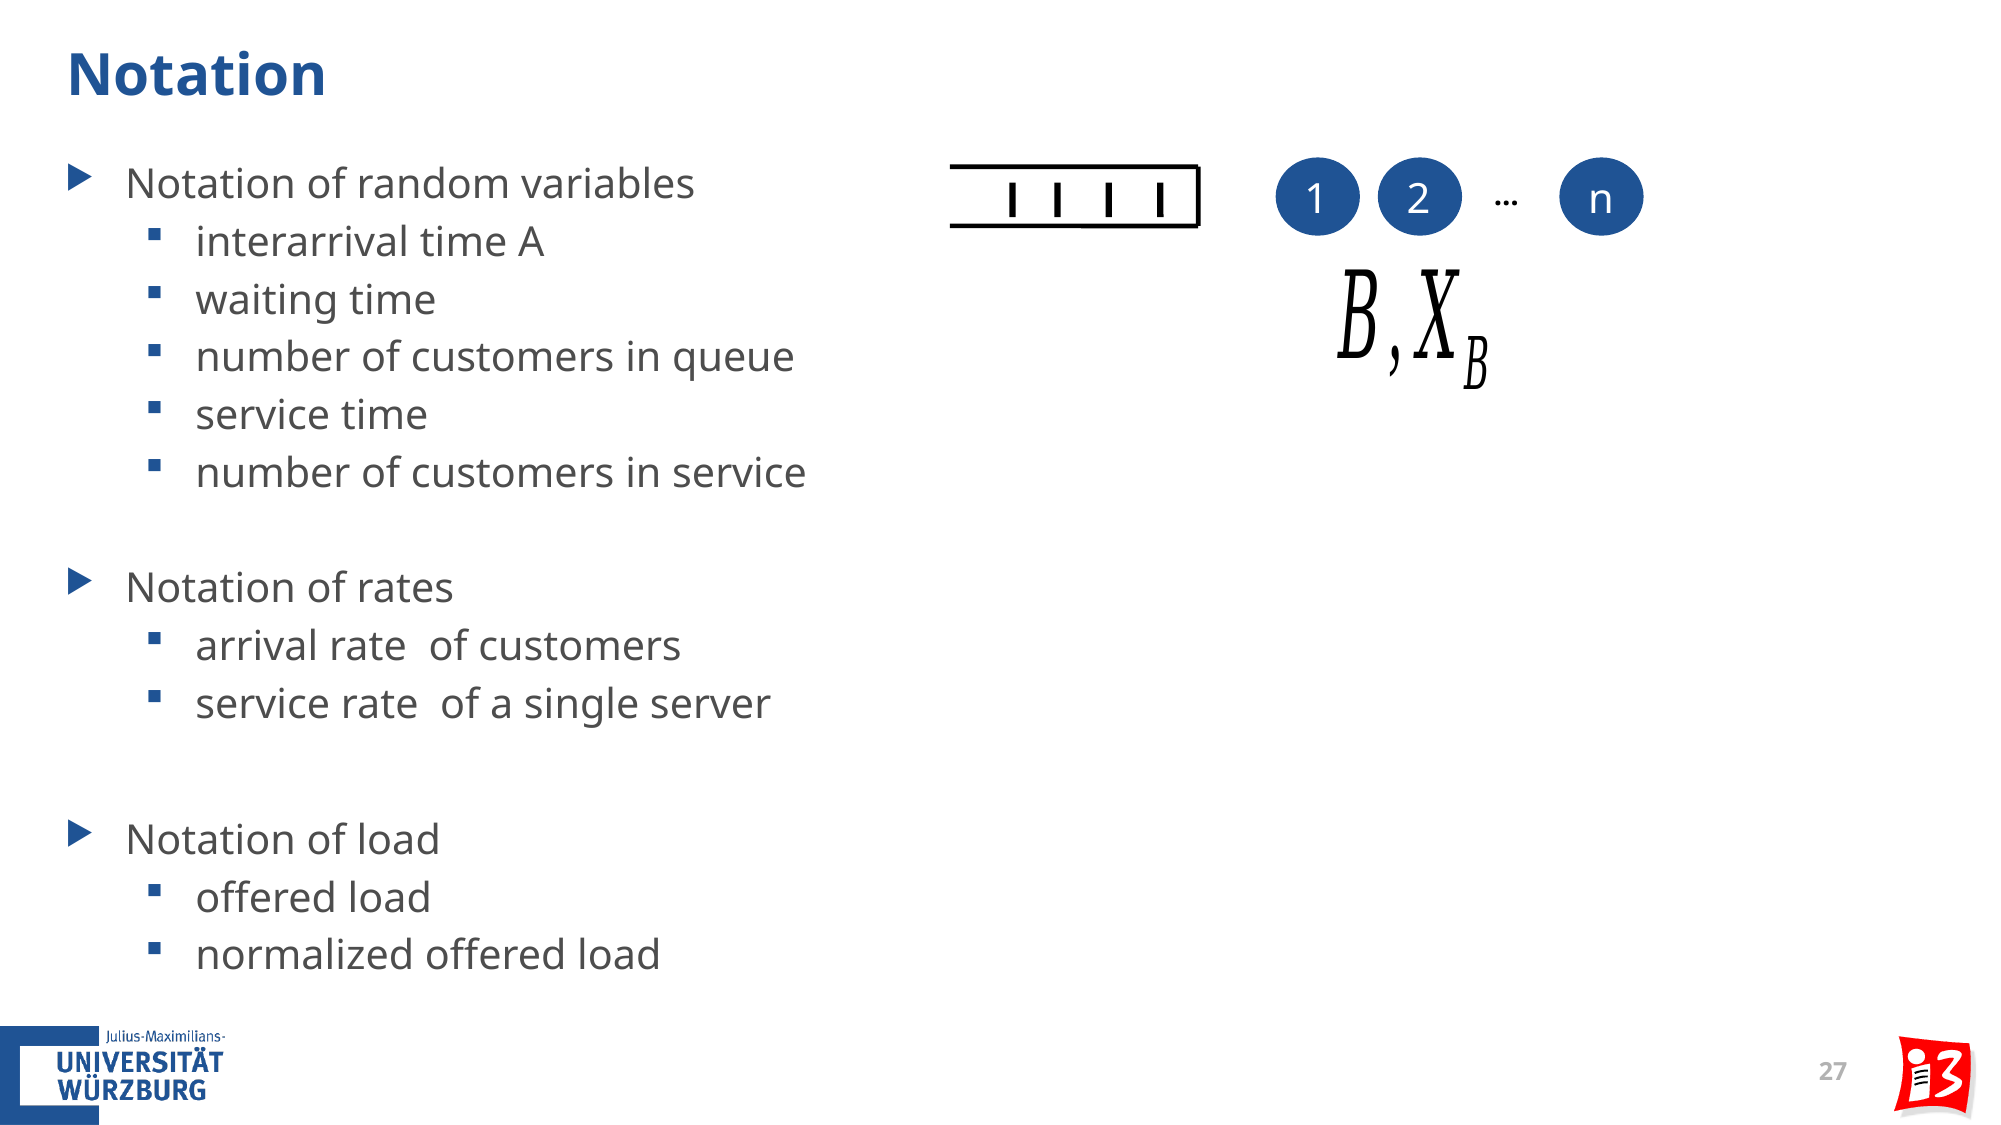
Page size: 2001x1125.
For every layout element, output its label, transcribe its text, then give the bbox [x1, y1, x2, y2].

picture [0, 1026, 225, 1125]
text_box 1 [1278, 159, 1358, 234]
text_box n [1561, 159, 1642, 234]
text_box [949, 166, 1199, 227]
slide_number 27 [1412, 1042, 1863, 1103]
title Notation [51, 18, 1800, 126]
text_box 2 [1380, 159, 1460, 234]
text_box … [1479, 169, 1542, 219]
